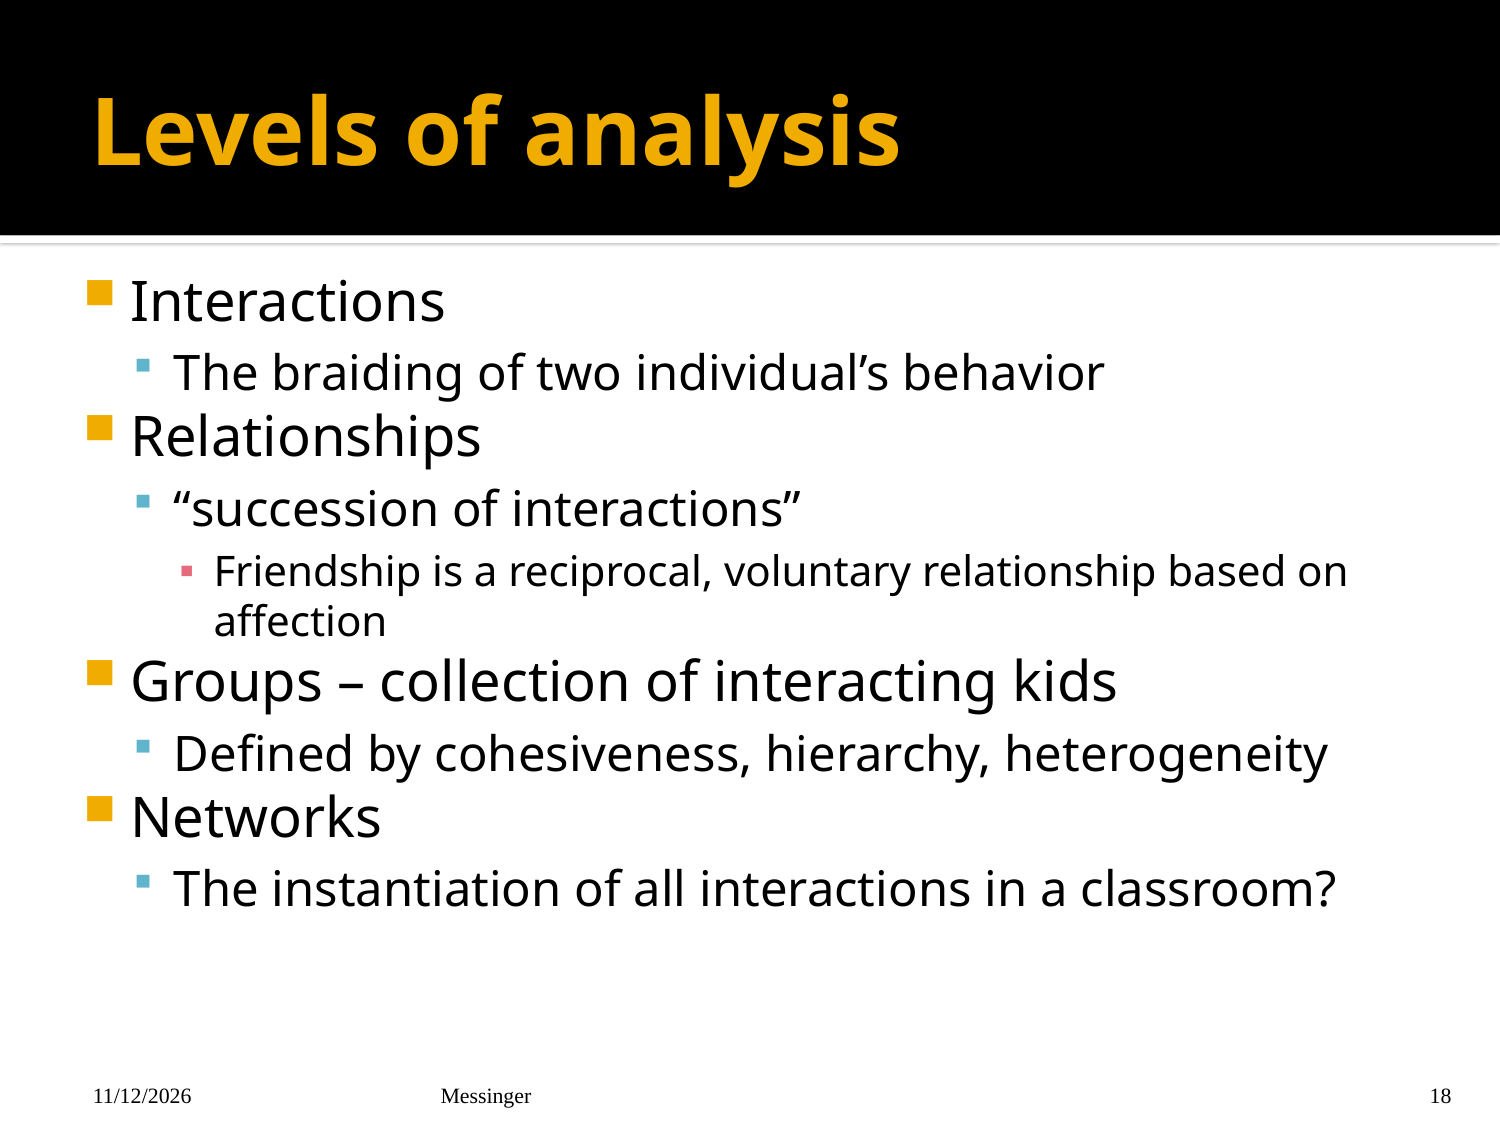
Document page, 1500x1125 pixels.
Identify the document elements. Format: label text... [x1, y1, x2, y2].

title Levels of analysis [75, 25, 1425, 231]
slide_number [75, 1062, 425, 1108]
footer Messinger [433, 1062, 1337, 1108]
list Interactions The braiding of two individual’s behavior Relationships “succession of interactions” Friendship is a reciprocal, voluntary relationship based on affection Groups – collection of interacting kids Defined by cohesiveness, hierarchy, heterogeneity Networks The instantiation of all interactions in a classroom? [56, 249, 1406, 1009]
slide_number 18 [1345, 1062, 1467, 1108]
